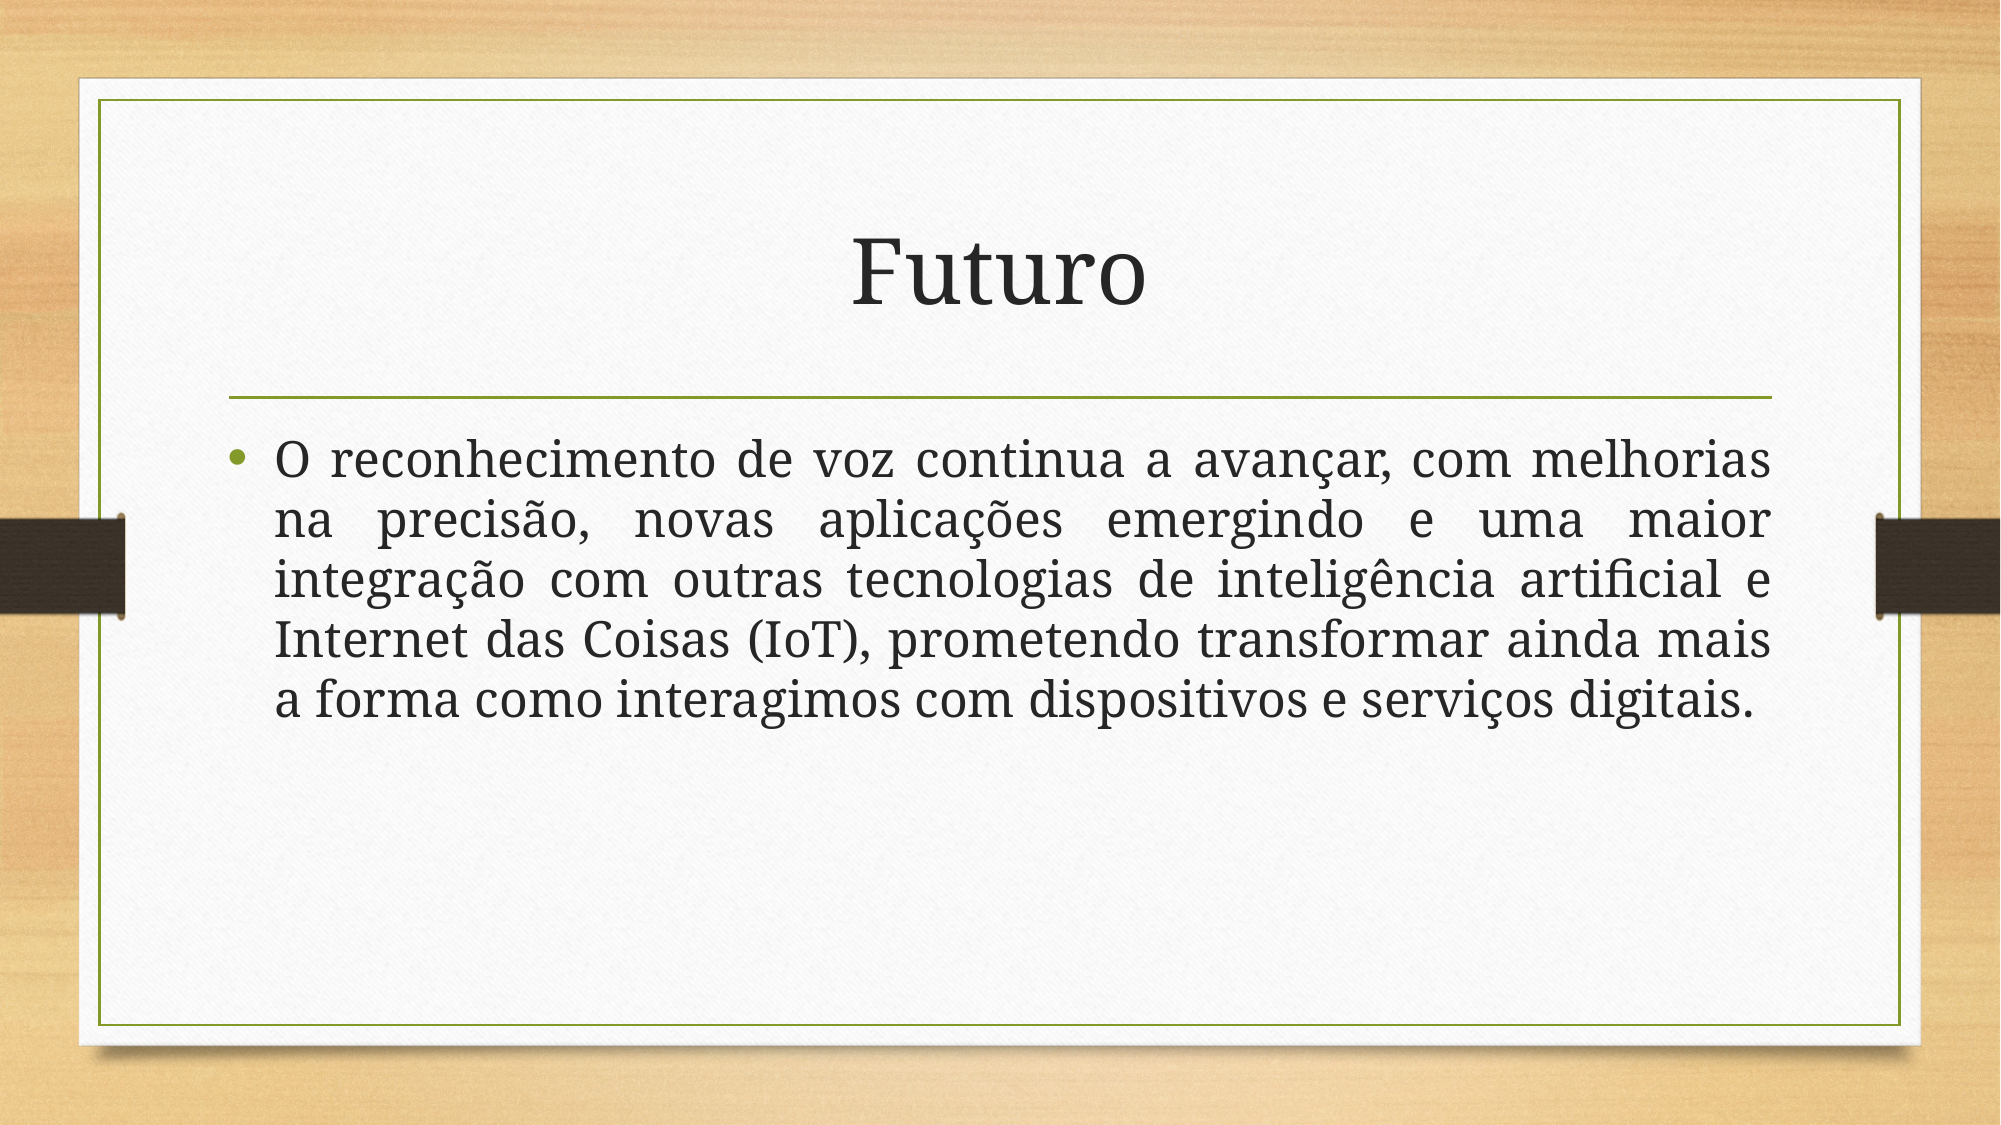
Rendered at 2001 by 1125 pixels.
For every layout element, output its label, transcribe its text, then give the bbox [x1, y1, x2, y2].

title Futuro [212, 161, 1788, 375]
list O reconhecimento de voz continua a avançar, com melhorias na precisão, novas aplicações emergindo e uma maior integração com outras tecnologias de inteligência artificial e Internet das Coisas (IoT), prometendo transformar ainda mais a forma como interagimos com dispositivos e serviços digitais. [212, 419, 1788, 964]
picture [0, 0, 2001, 1125]
